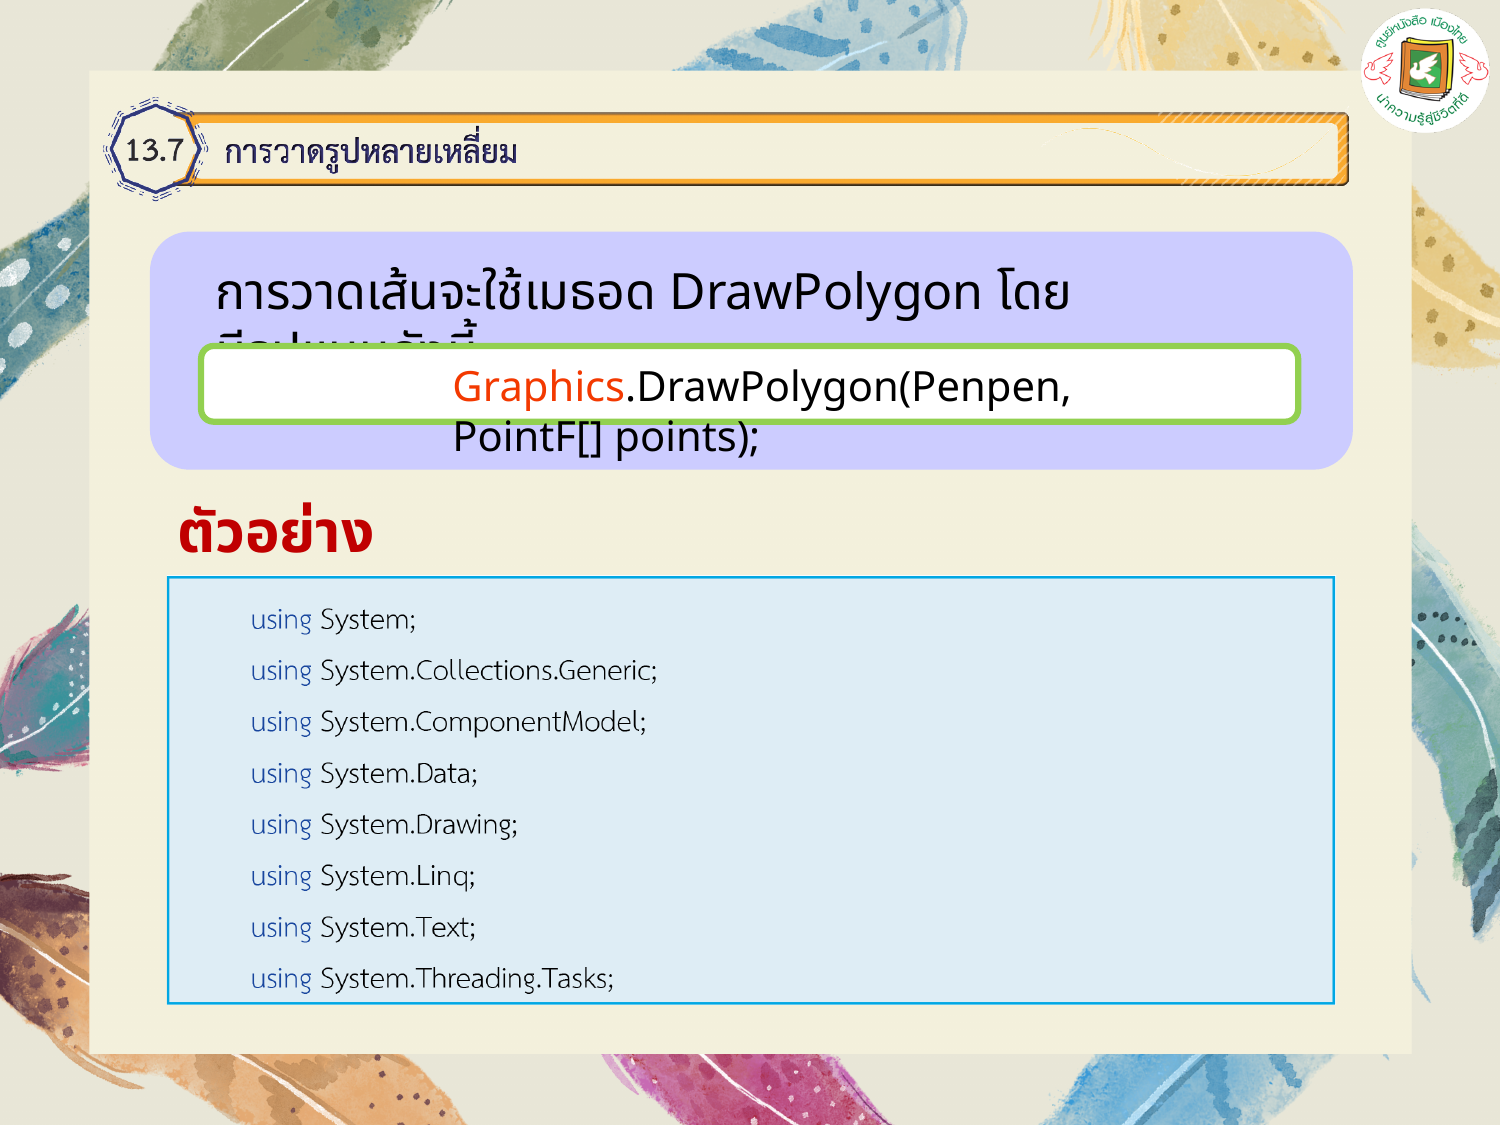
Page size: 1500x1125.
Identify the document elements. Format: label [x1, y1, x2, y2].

picture [0, 0, 1500, 1125]
text_box [149, 231, 1353, 470]
text_box [162, 486, 1337, 1005]
